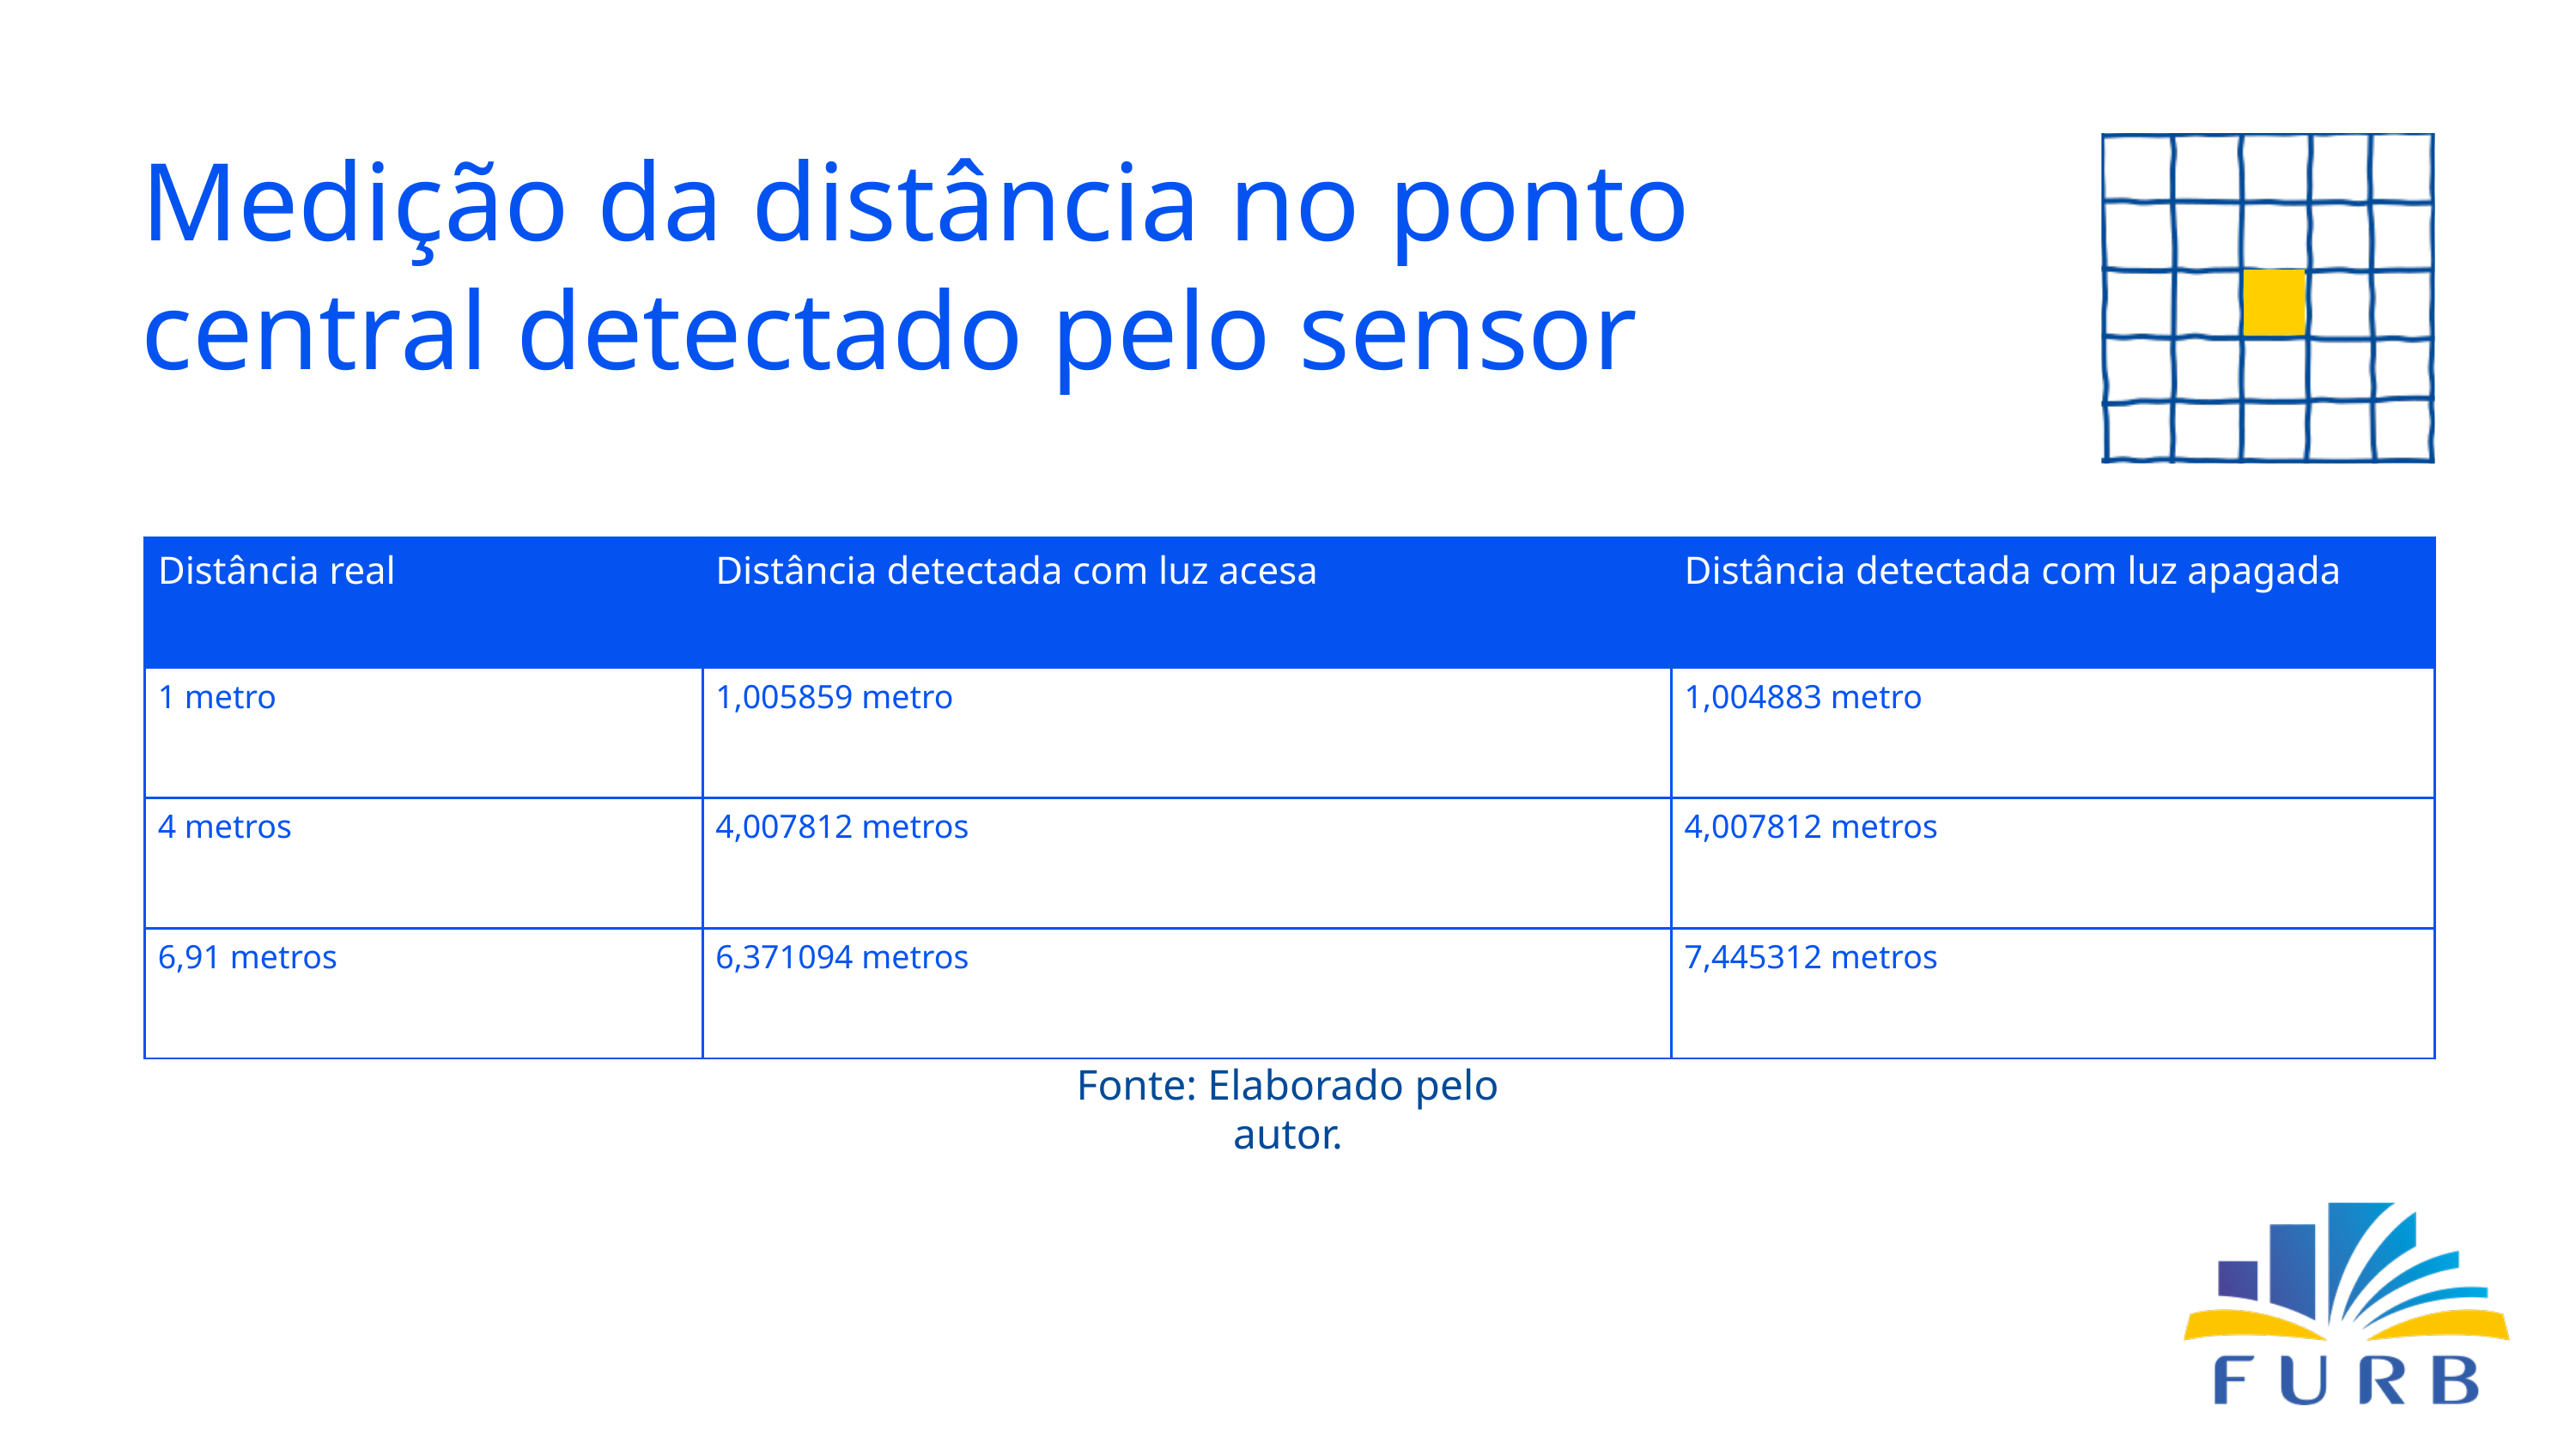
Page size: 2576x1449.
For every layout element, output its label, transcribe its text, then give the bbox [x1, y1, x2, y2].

picture [2184, 1202, 2510, 1405]
picture [2101, 133, 2435, 464]
table_cell 4 metros [146, 799, 702, 927]
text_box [2243, 270, 2306, 336]
table_header Distância detectada com luz acesa [704, 538, 1670, 666]
table_cell 4,007812 metros [704, 799, 1670, 927]
table_cell 6,371094 metros [704, 930, 1670, 1058]
table_header Distância real [146, 538, 702, 666]
table_cell 1 metro [146, 669, 702, 797]
text_box Medição da distância no ponto central detectado pelo sensor [141, 133, 1989, 391]
table_header Distância detectada com luz apagada [1673, 538, 2433, 666]
table_cell 6,91 metros [146, 930, 702, 1058]
table_cell 1,004883 metro [1673, 669, 2433, 797]
table_cell 4,007812 metros [1673, 799, 2433, 927]
table_cell 7,445312 metros [1673, 930, 2433, 1058]
table_cell 1,005859 metro [704, 669, 1670, 797]
text_box Fonte: Elaborado pelo autor. [1025, 1058, 1551, 1157]
